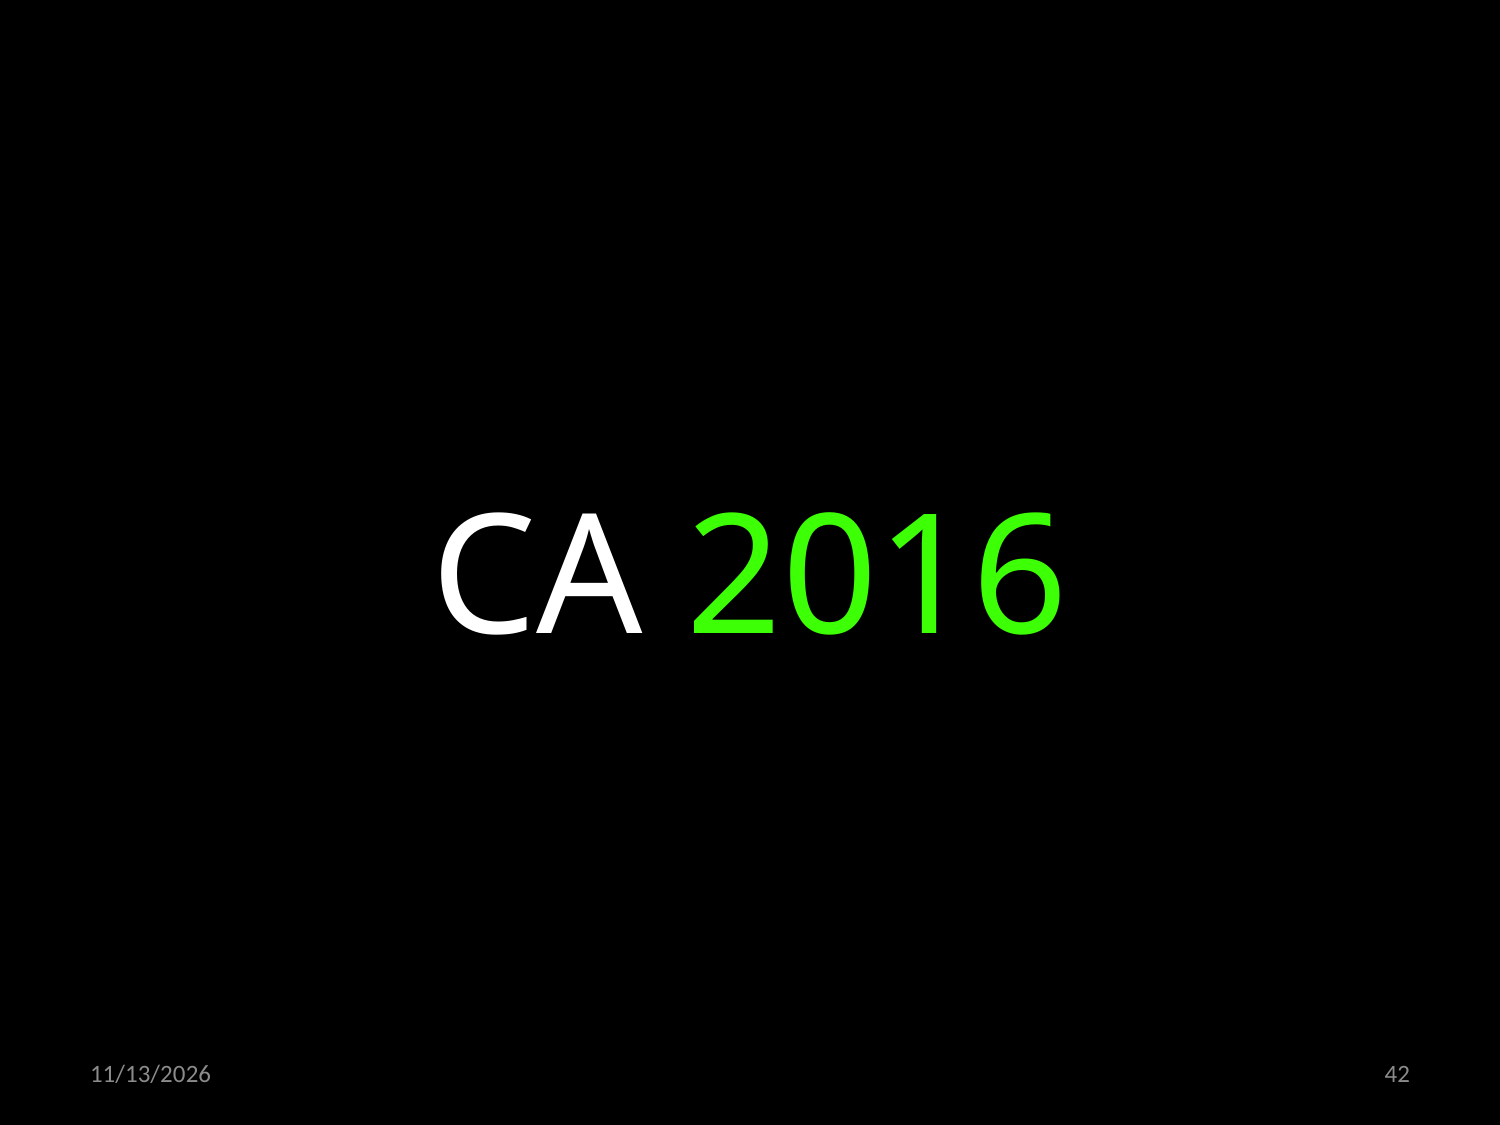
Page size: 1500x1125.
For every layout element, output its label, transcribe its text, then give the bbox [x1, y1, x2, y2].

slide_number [75, 1042, 425, 1103]
slide_number 42 [1074, 1042, 1425, 1103]
text_box CA 2016 [0, 459, 1500, 561]
